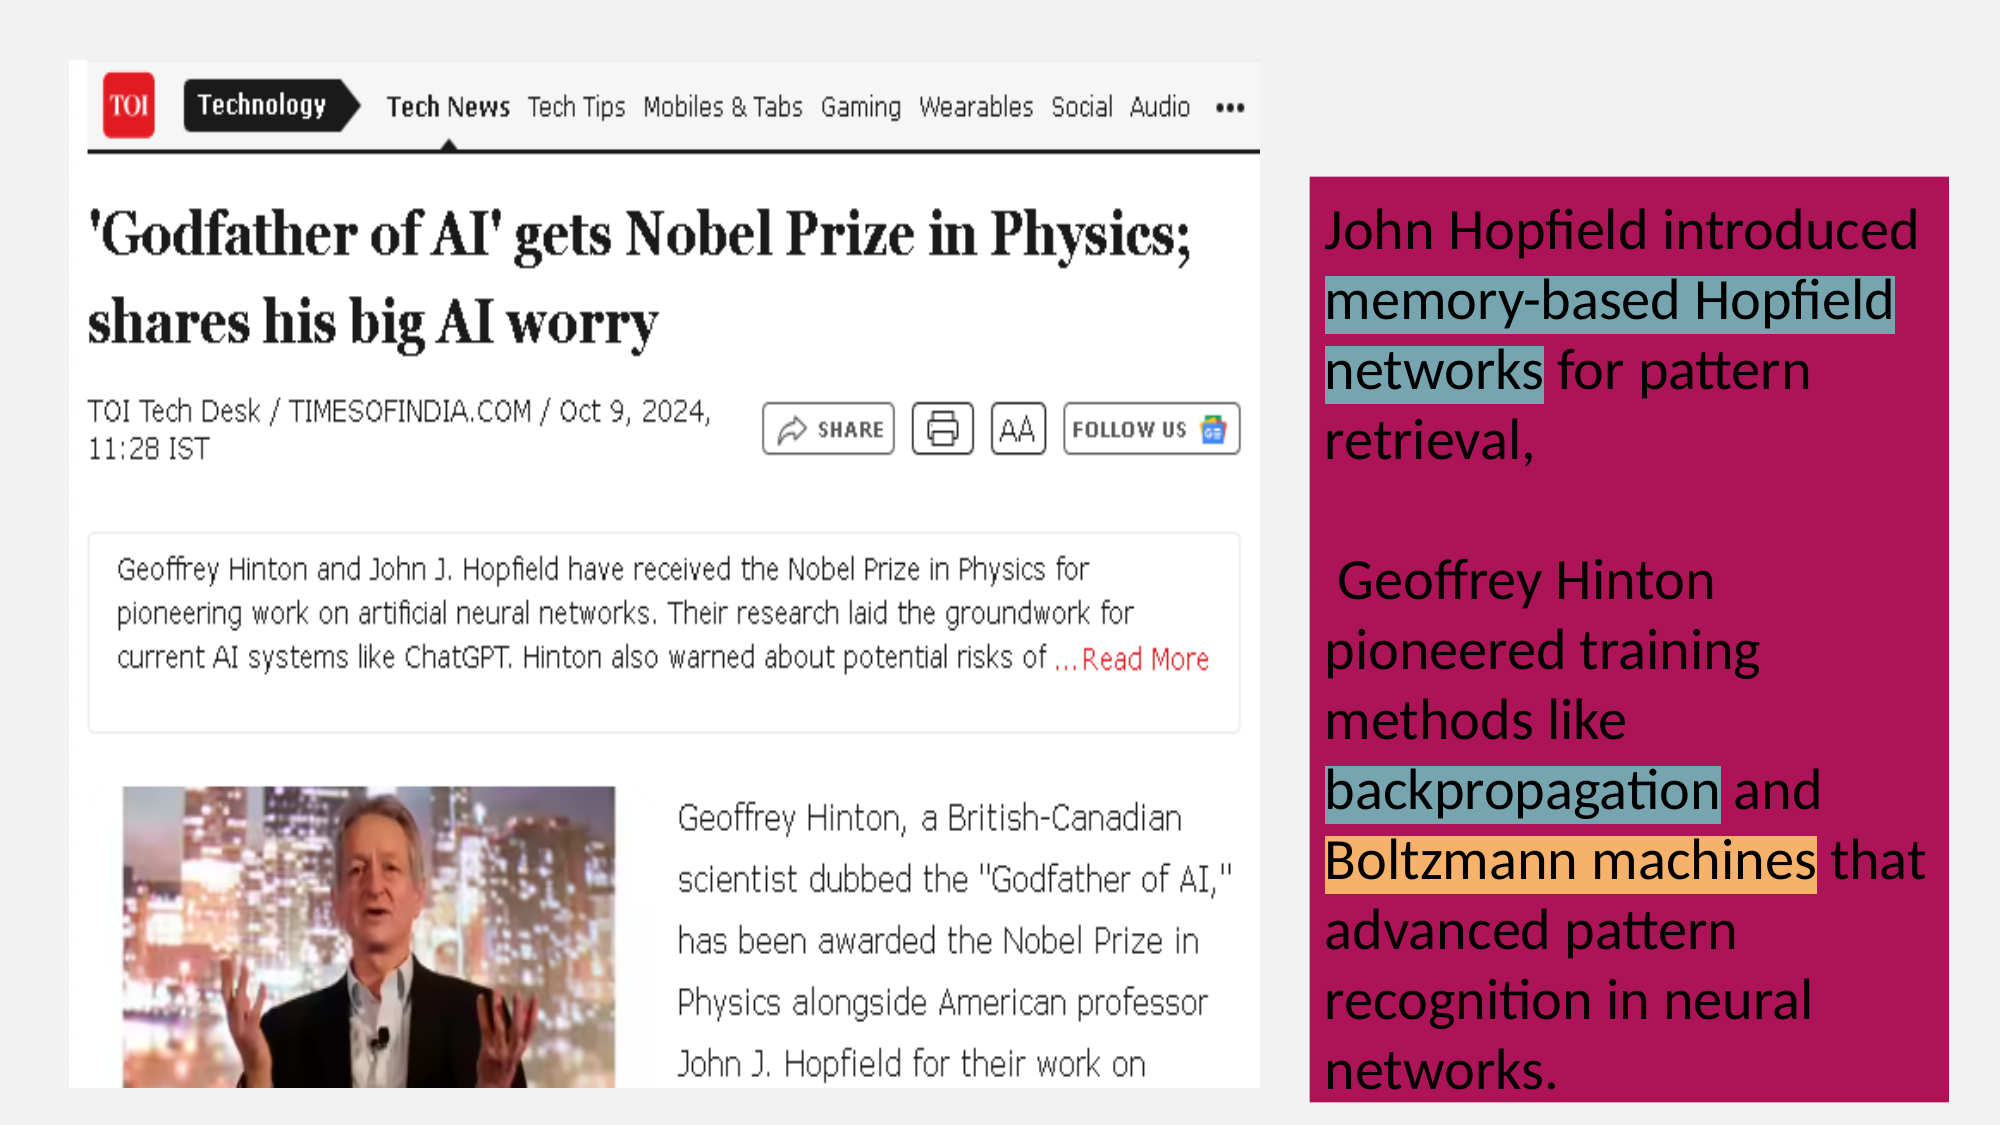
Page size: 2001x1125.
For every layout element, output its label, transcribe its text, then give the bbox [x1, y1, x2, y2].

picture [69, 59, 1260, 1089]
text_box John Hopfield introduced memory-based Hopfield networks for pattern retrieval, Geoffrey Hinton pioneered training methods like backpropagation and Boltzmann machines that advanced pattern recognition in neural networks. [1309, 176, 1949, 1103]
